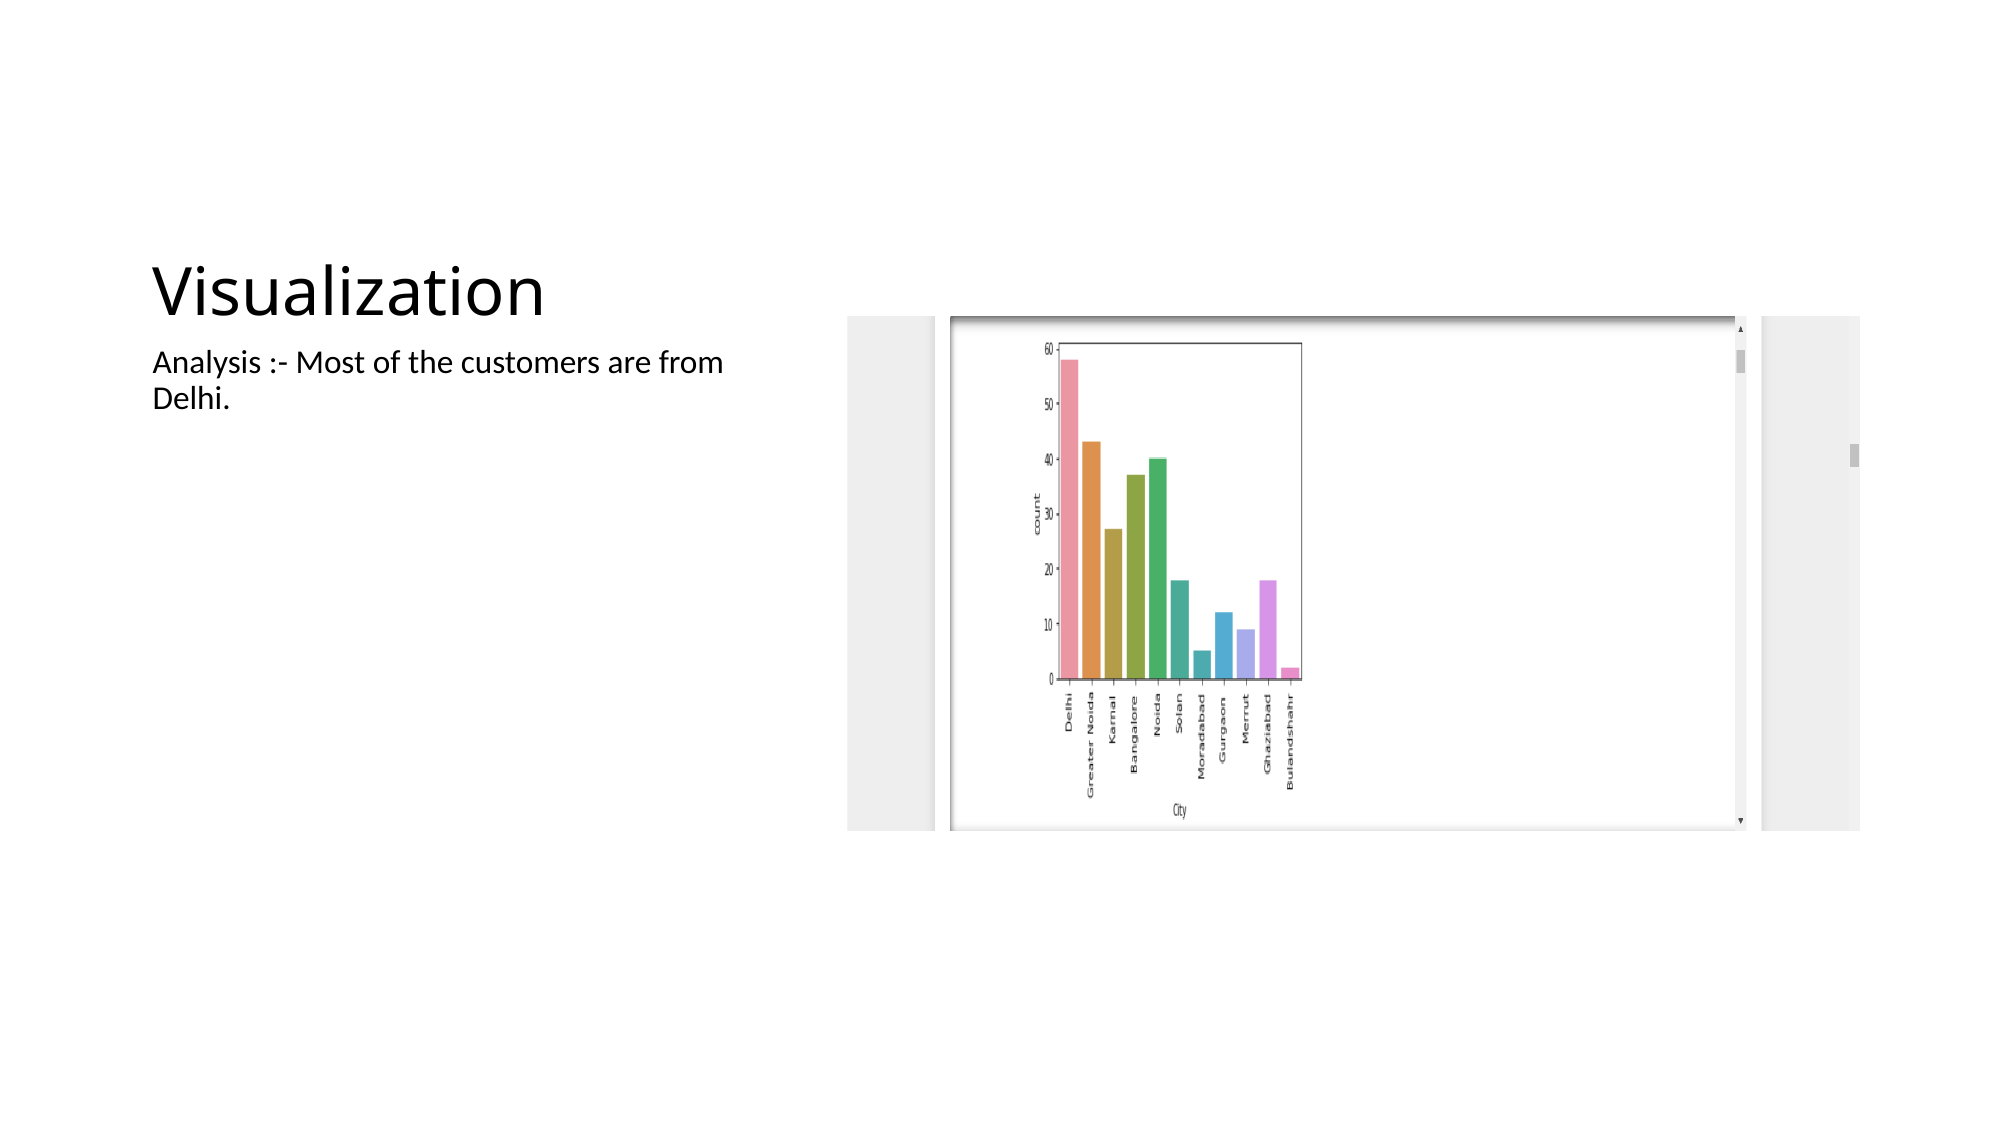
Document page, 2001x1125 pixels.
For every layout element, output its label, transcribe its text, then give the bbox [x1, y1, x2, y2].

list Analysis :- Most of the customers are from Delhi. [137, 337, 783, 963]
title Visualization [137, 75, 783, 337]
picture [847, 161, 1863, 962]
